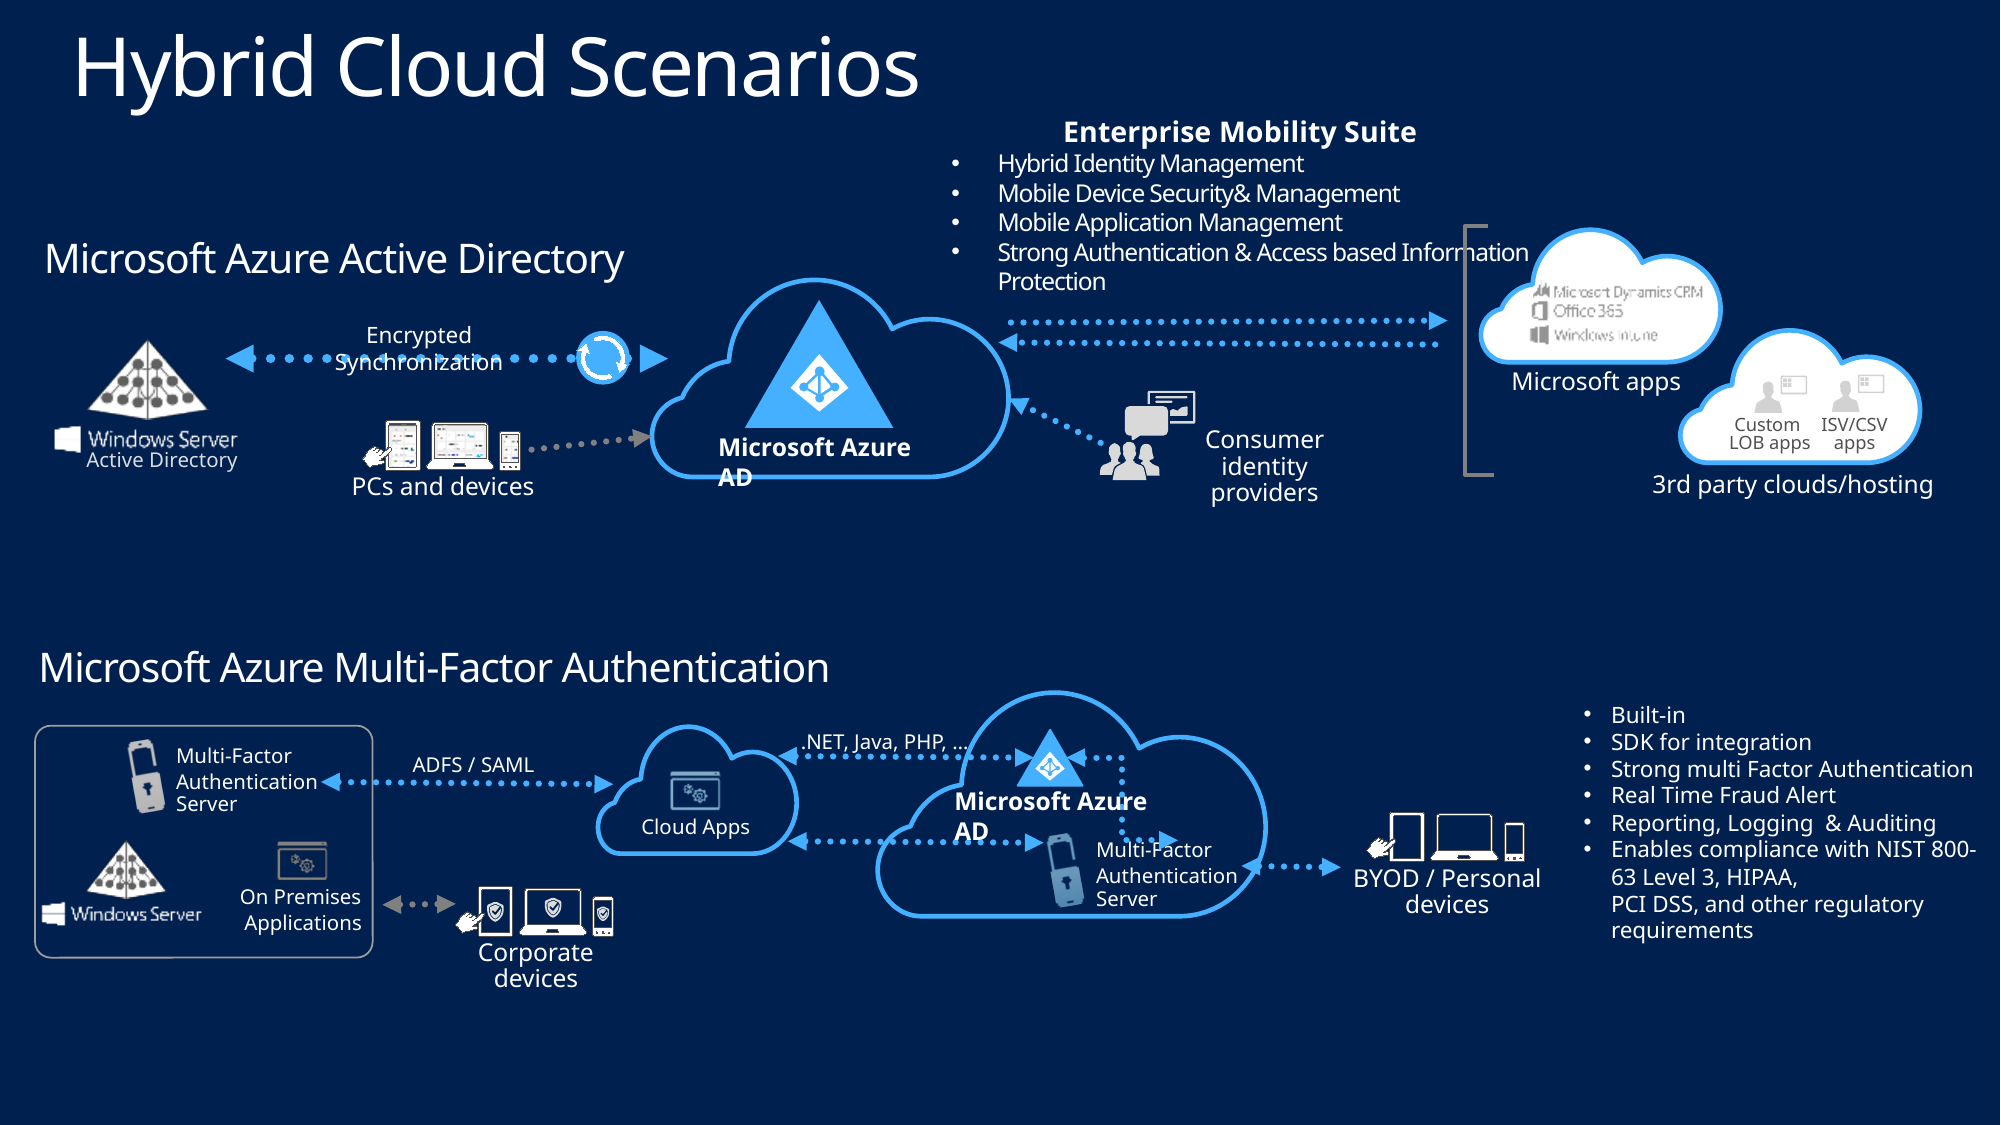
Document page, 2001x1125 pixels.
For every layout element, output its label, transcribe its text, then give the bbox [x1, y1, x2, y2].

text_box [27, 90, 1963, 502]
title Hybrid Cloud Scenarios [47, 11, 1878, 90]
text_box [27, 624, 2000, 968]
